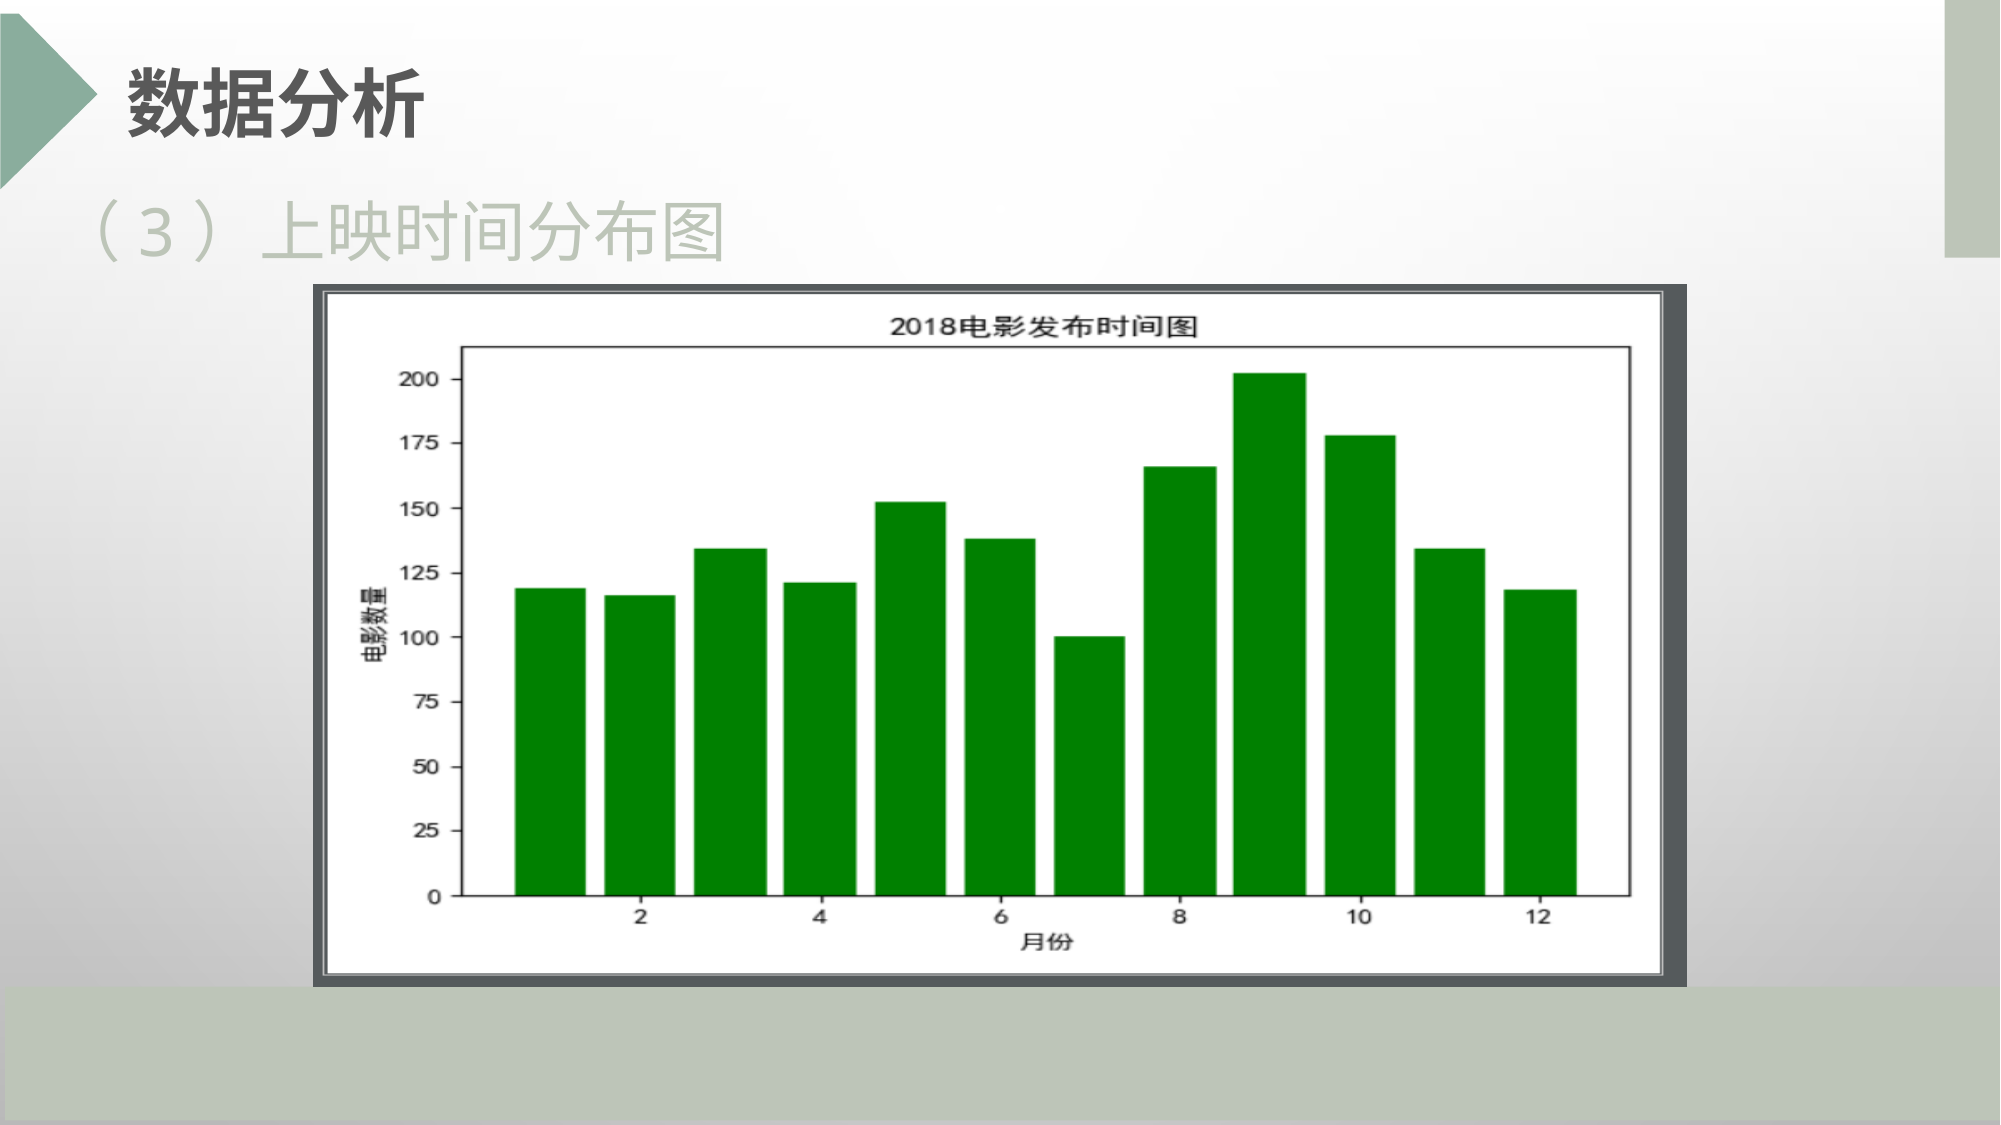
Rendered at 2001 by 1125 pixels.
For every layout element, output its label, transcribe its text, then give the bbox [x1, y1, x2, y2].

text_box 数据分析 [112, 48, 947, 154]
text_box [0, 13, 98, 181]
text_box （3）上映时间分布图 [0, 181, 843, 277]
text_box [4, 985, 2000, 1122]
text_box [1943, 0, 2000, 259]
picture [0, 0, 2000, 1125]
